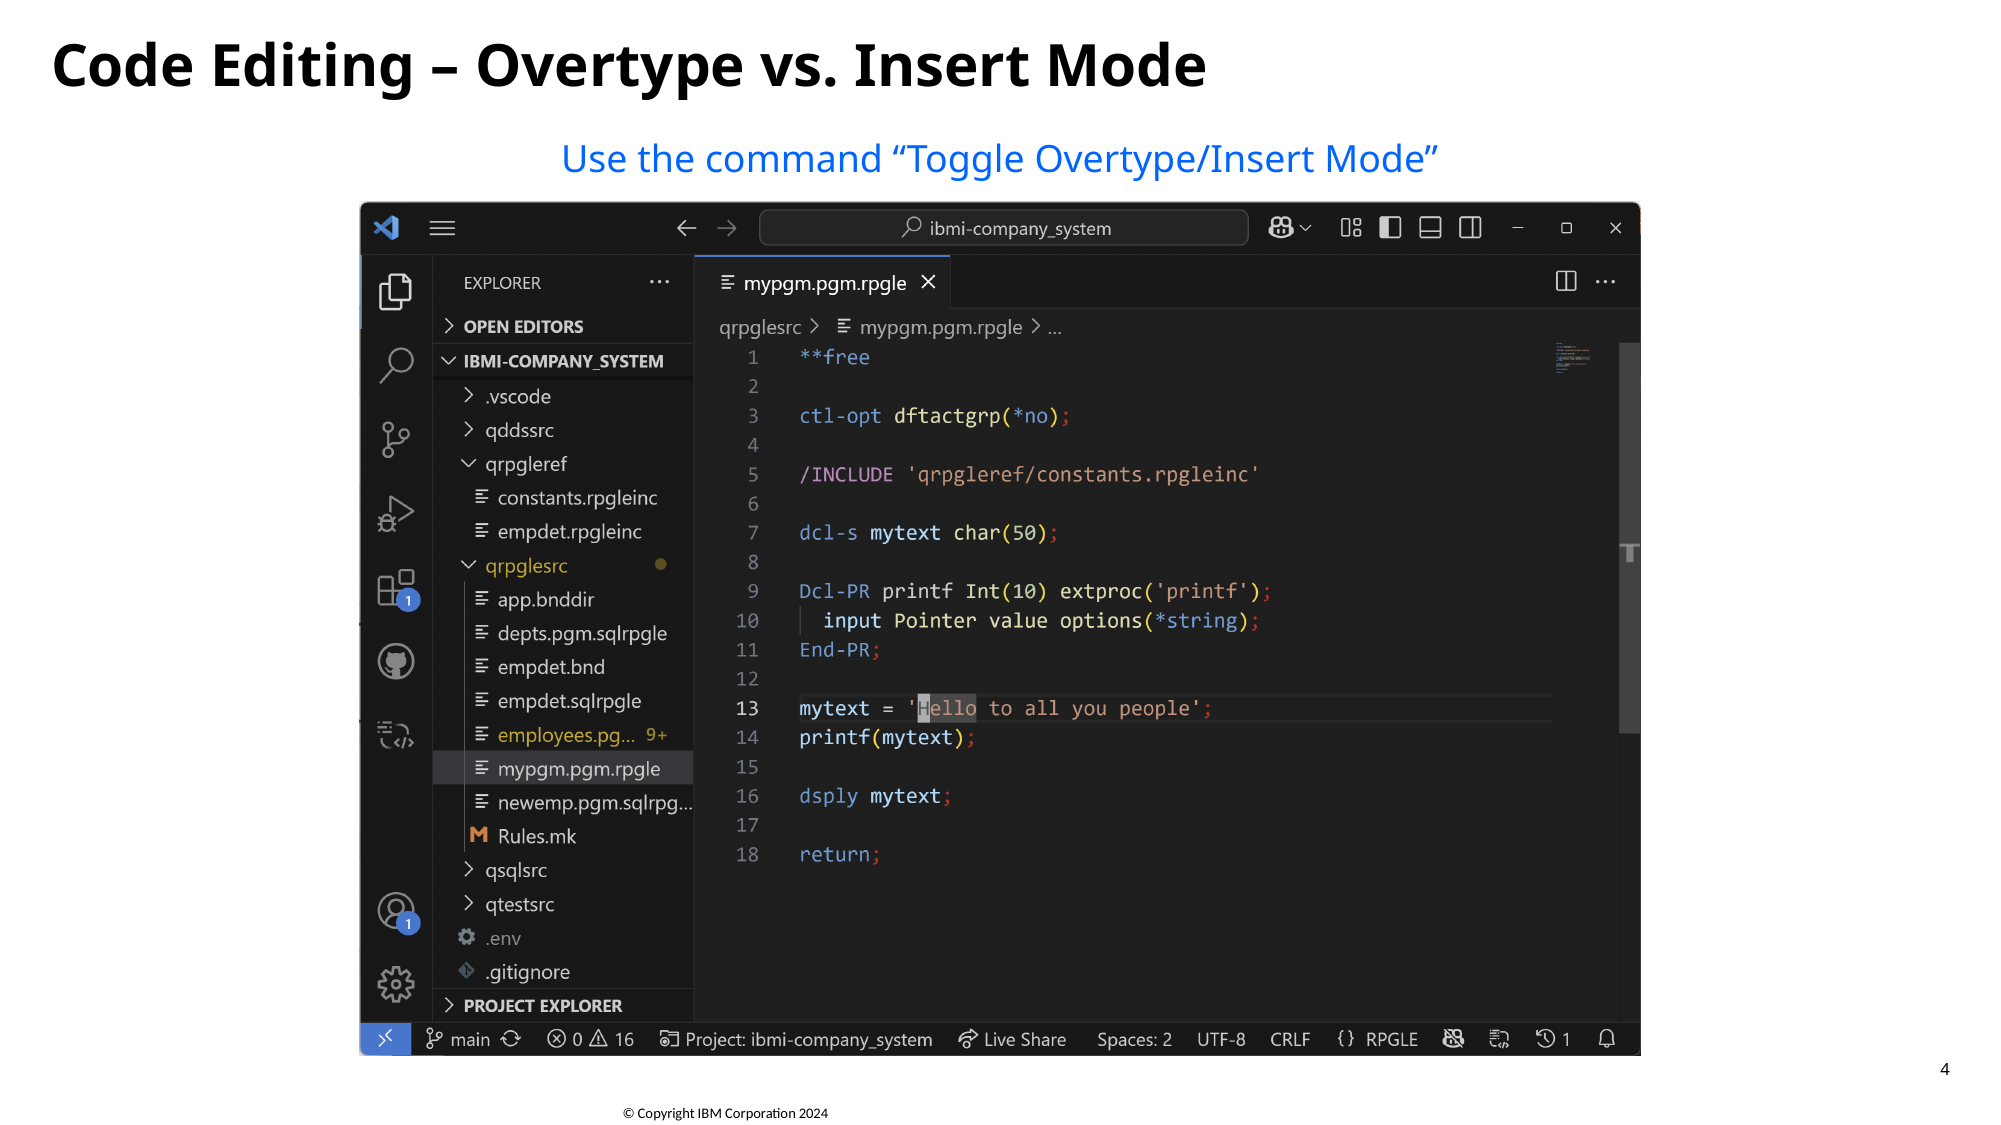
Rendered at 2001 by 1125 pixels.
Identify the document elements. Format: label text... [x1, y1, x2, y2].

text_box Use the command “Toggle Overtype/Insert Mode” [361, 127, 1639, 188]
title Code Editing – Overtype vs. Insert Mode [51, 36, 1721, 101]
picture [359, 201, 1641, 1056]
slide_number 4 [1500, 1055, 1950, 1086]
